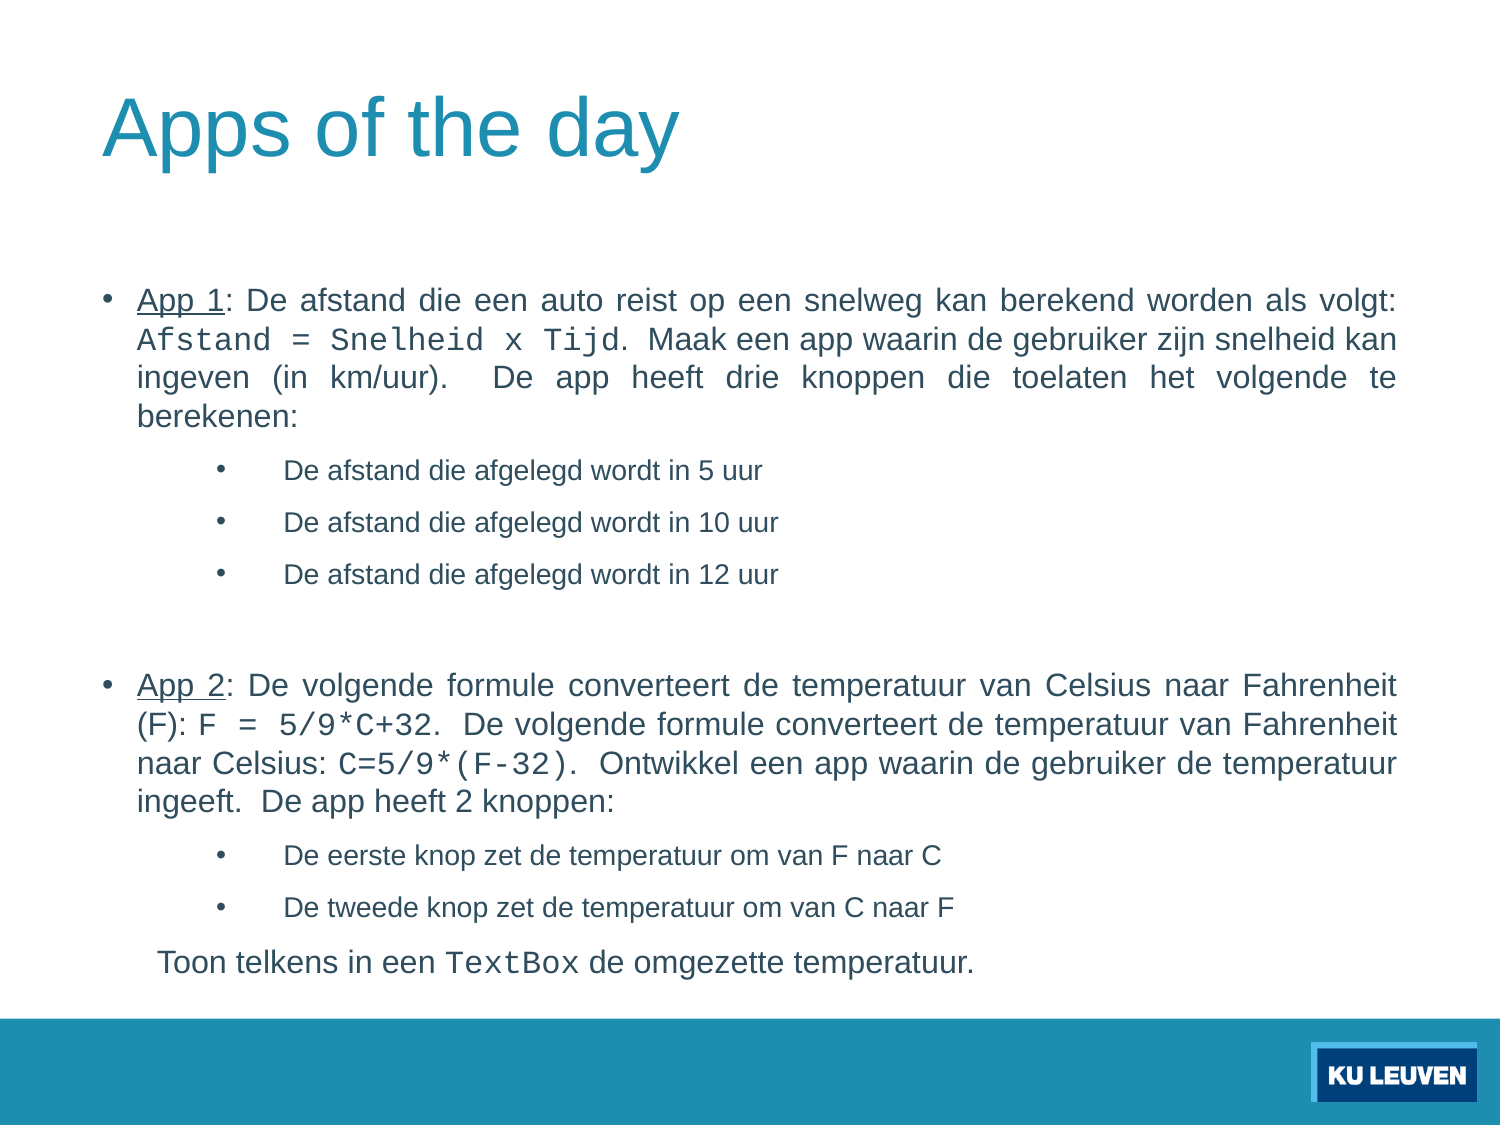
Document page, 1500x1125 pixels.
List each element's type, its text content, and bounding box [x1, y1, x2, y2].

title Apps of the day [93, 34, 1406, 225]
picture [1311, 1042, 1477, 1102]
list App 1: De afstand die een auto reist op een snelweg kan berekend worden als volgt: Afstand = Snelheid x Tijd. Maak een app waarin de gebruiker zijn snelheid kan ingeven (in km/uur). De app heeft drie knoppen die toelaten het volgende te berekenen: De afstand die afgelegd wordt in 5 uur De afstand die afgelegd wordt in 10 uur De afstand die afgelegd wordt in 12 uur App 2: De volgende formule converteert de temperatuur van Celsius naar Fahrenheit (F): F = 5/9*C+32. De volgende formule converteert de temperatuur van Fahrenheit naar Celsius: C=5/9*(F-32). Ontwikkel een app waarin de gebruiker de temperatuur ingeeft. De app heeft 2 knoppen: De eerste knop zet de temperatuur om van F naar C De tweede knop zet de temperatuur om van C naar F Toon telkens in een TextBox de omgezette temperatuur. [94, 271, 1406, 993]
